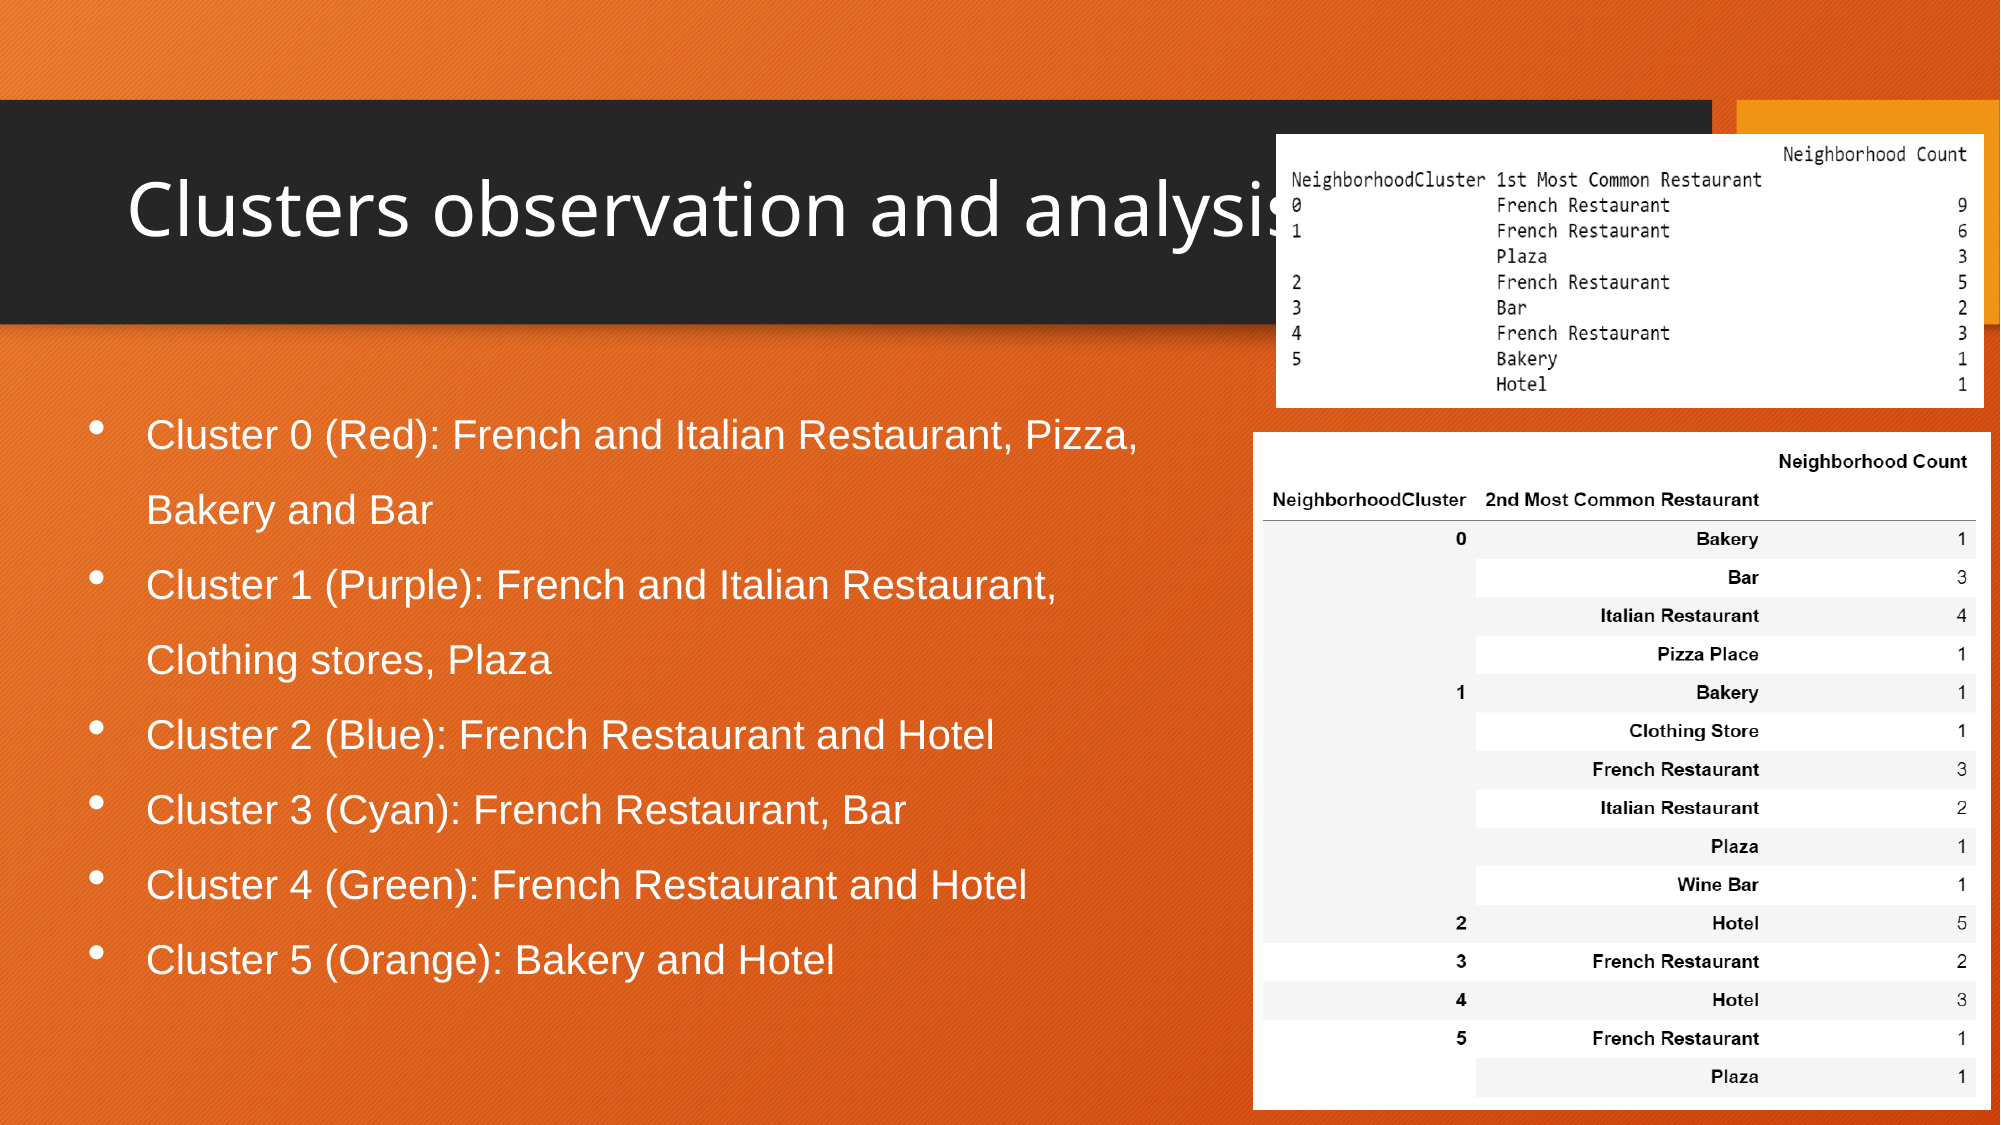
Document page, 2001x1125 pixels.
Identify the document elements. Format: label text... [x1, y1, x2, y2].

picture [0, 134, 2000, 409]
picture [1253, 432, 1991, 1111]
title Clusters observation and analysis [111, 123, 1689, 301]
text_box Cluster 0 (Red): French and Italian Restaurant, Pizza, Bakery and Bar Cluster 1 (Purple): French and Italian Restaurant, Clothing stores, Plaza Cluster 2 (Blue): French Restaurant and Hotel Cluster 3 (Cyan): French Restaurant, Bar Cluster 4 (Green): French Restaurant and Hotel Cluster 5 (Orange): Bakery and Hotel [74, 375, 1200, 991]
